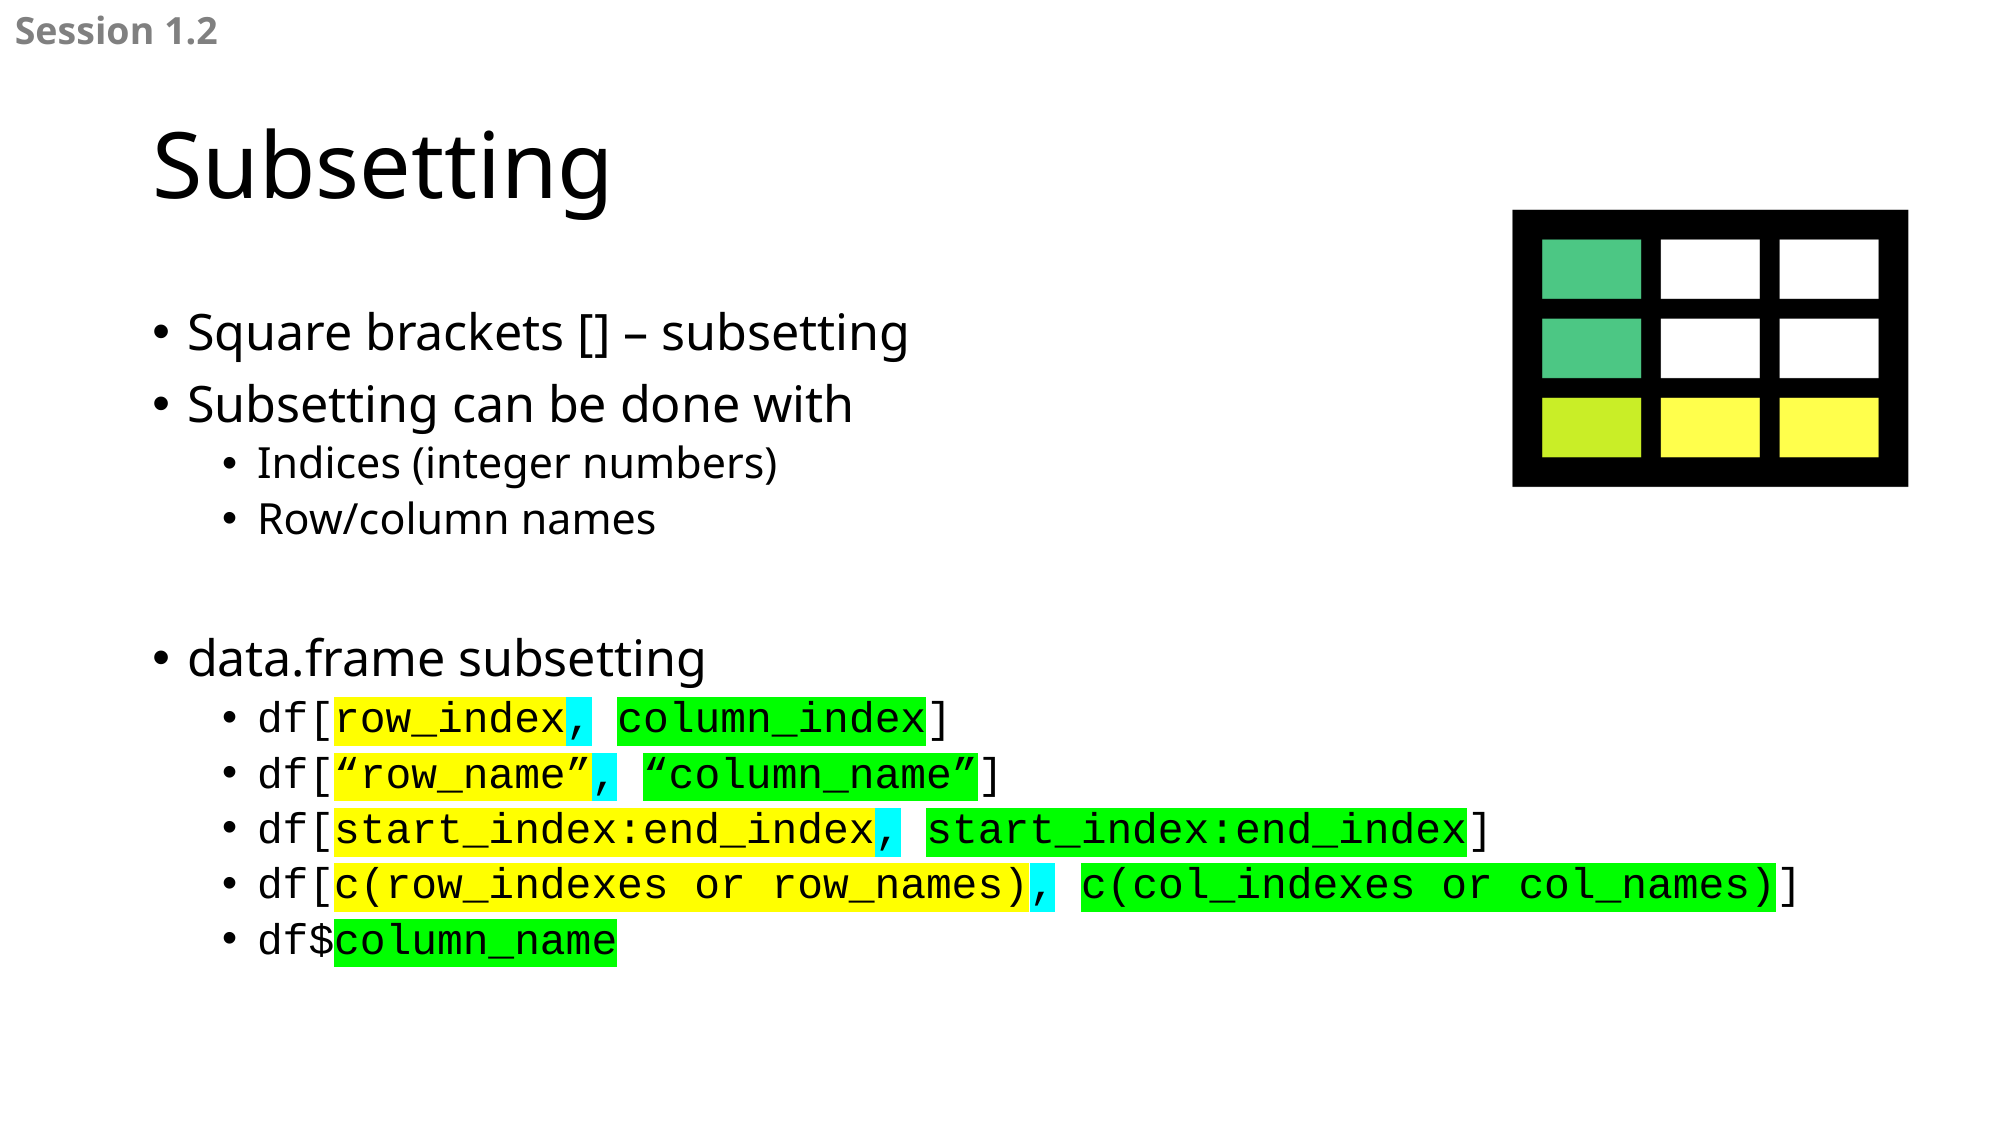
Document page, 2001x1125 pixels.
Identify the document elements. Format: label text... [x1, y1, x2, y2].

title Subsetting [137, 59, 1863, 278]
text_box Session 1.2 [0, 0, 326, 60]
list Square brackets [] – subsetting Subsetting can be done with Indices (integer numbers) Row/column names data.frame subsetting df[row_index, column_index] df[“row_name”, “column_name”] df[start_index:end_index, start_index:end_index] df[c(row_indexes or row_names), c(col_indexes or col_names)] df$column_name [137, 299, 1863, 1014]
picture [1472, 111, 1949, 587]
